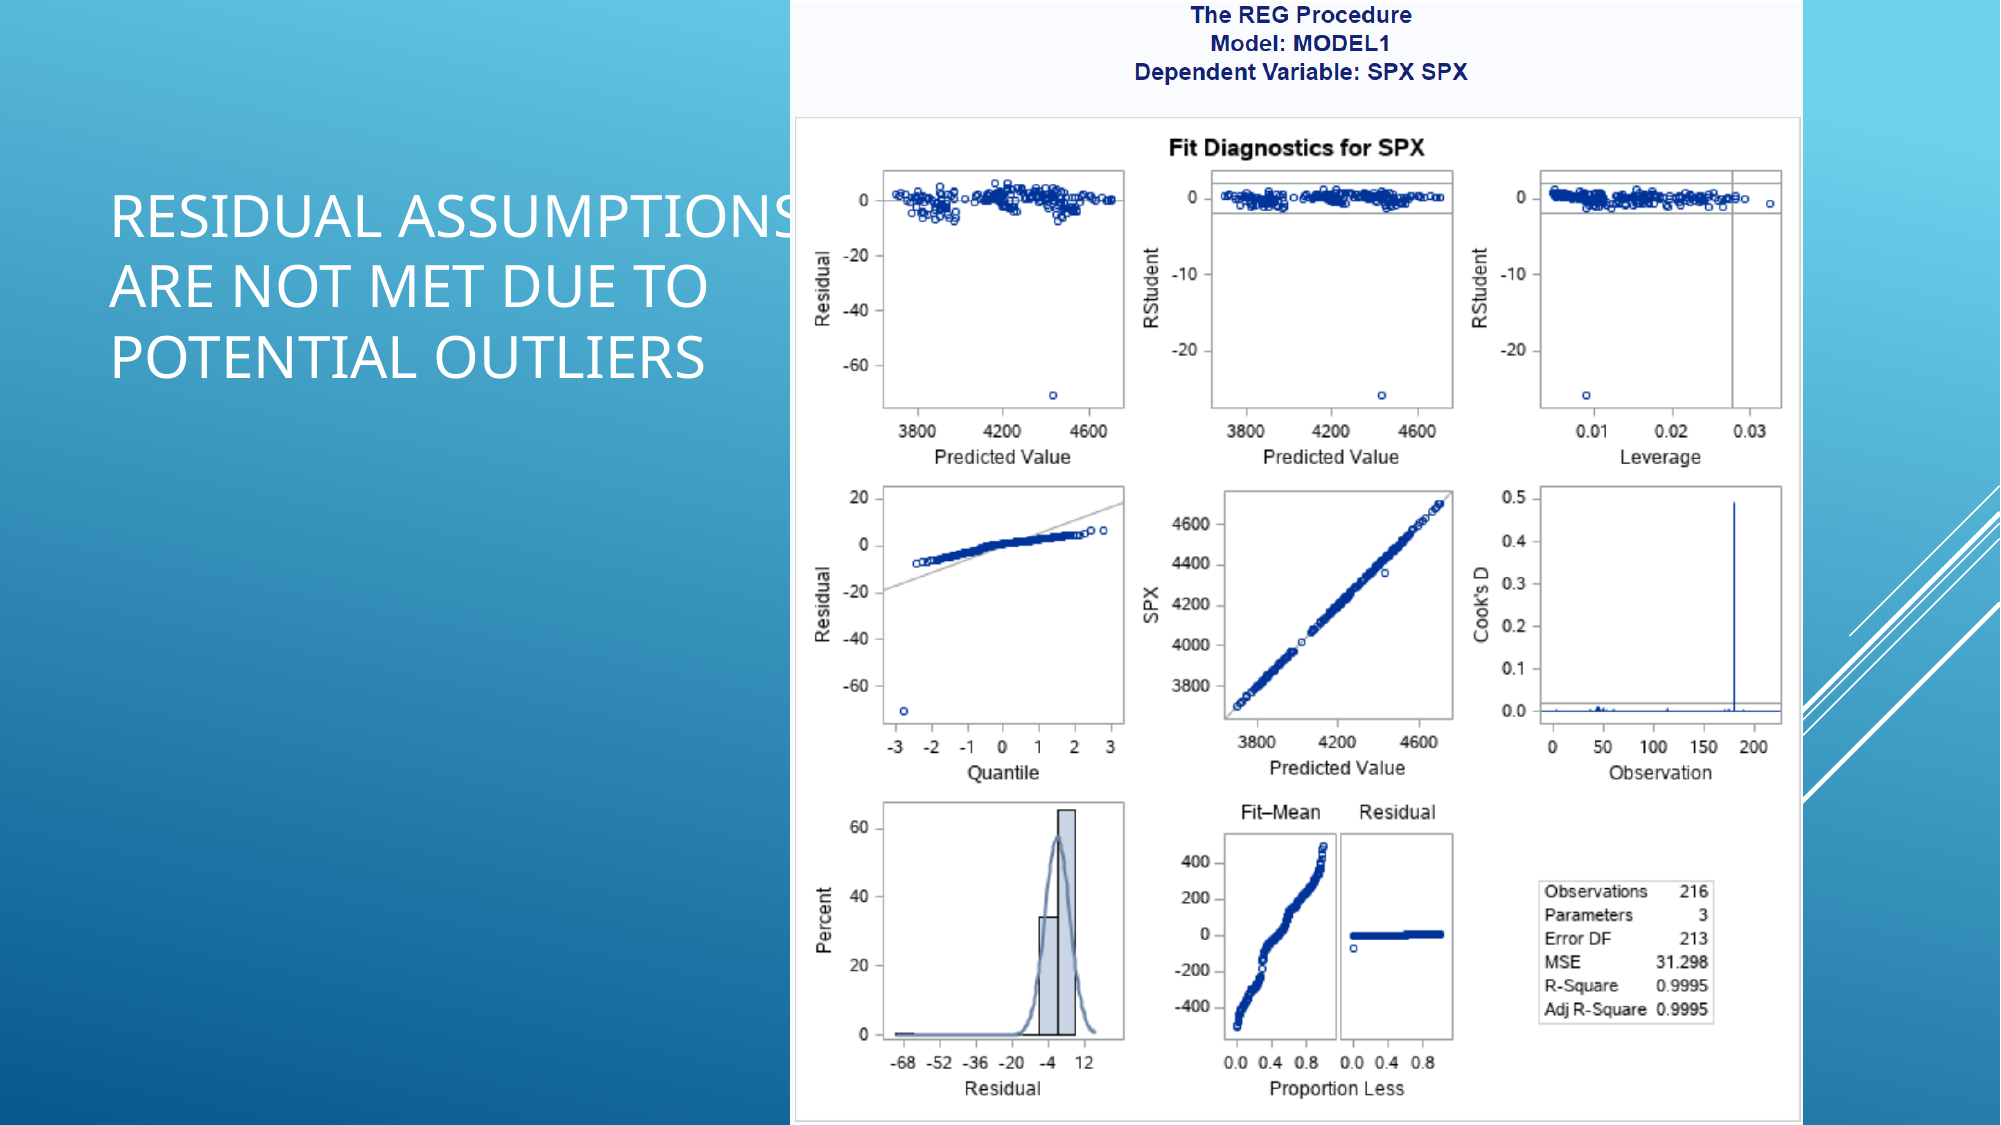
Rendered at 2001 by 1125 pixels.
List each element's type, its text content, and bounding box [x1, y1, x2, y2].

title Residual assumptions are not met due to potential outliers [94, 160, 790, 409]
picture [790, 0, 1803, 1125]
